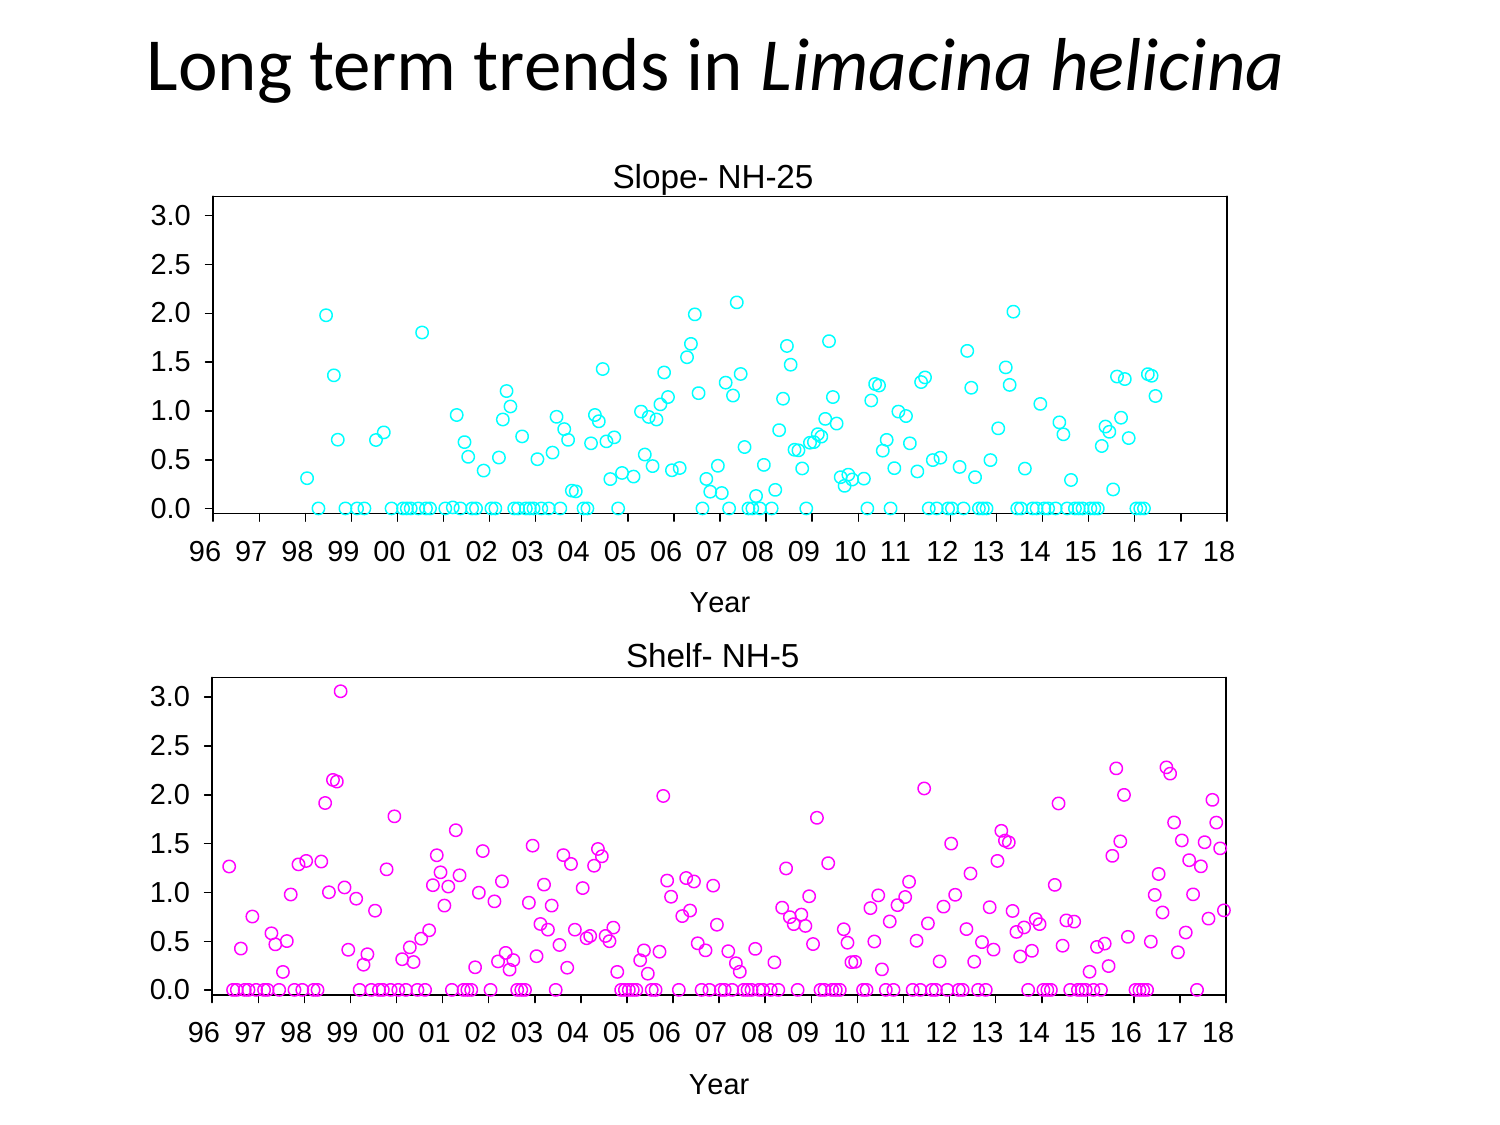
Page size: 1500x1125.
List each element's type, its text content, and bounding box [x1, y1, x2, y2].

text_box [96, 155, 1320, 623]
title Long term trends in Limacina helicina [131, 19, 1326, 114]
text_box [95, 634, 1351, 1104]
